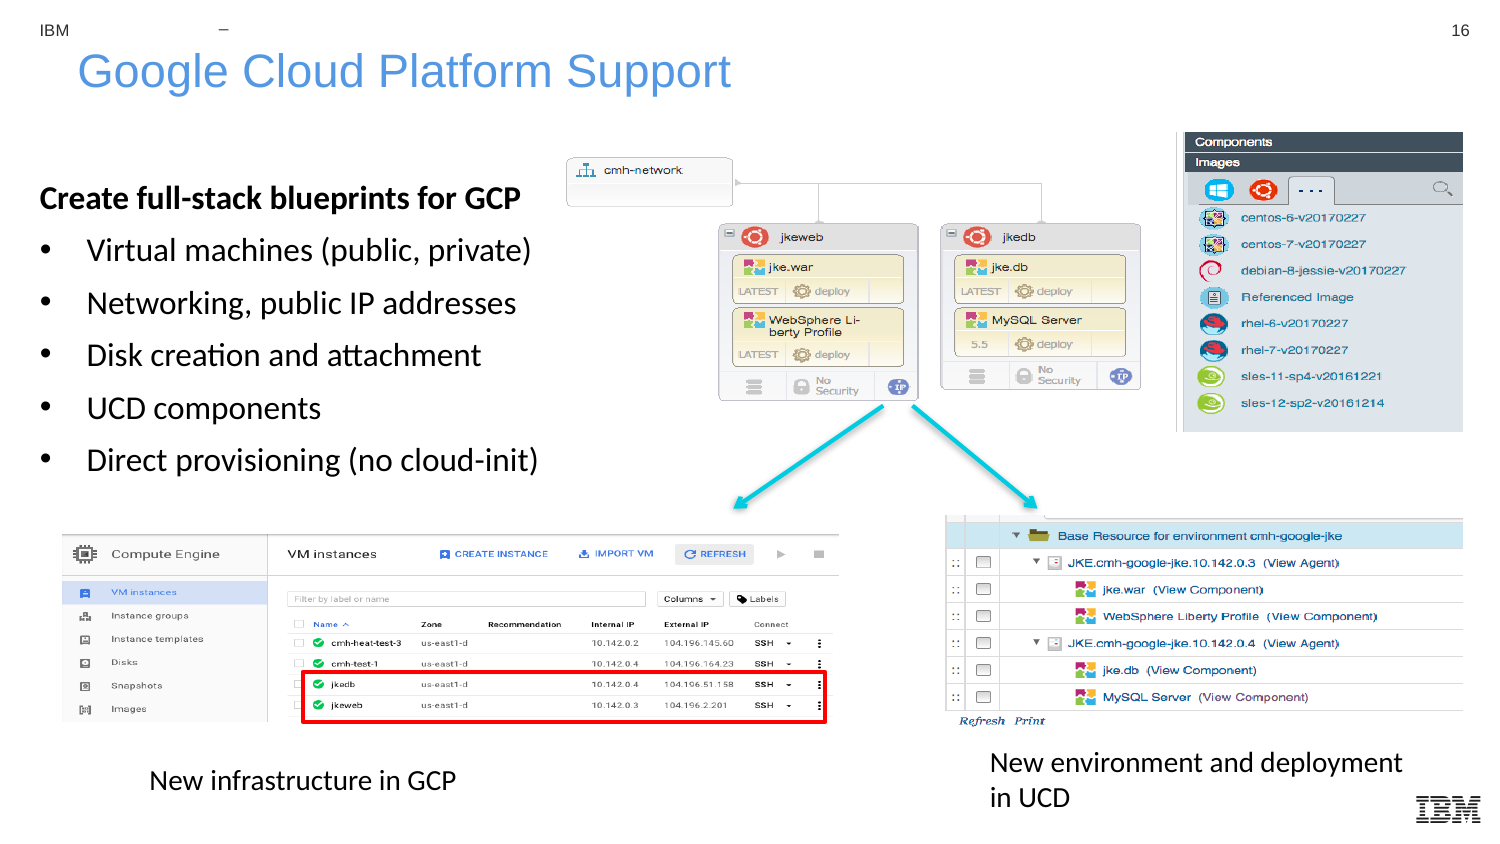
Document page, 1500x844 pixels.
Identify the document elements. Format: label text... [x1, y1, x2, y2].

text_box New infrastructure in GCP [134, 754, 592, 804]
picture [937, 515, 1463, 738]
title Google Cloud Platform Support [62, 39, 1379, 98]
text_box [733, 405, 884, 509]
text_box New environment and deployment in UCD [975, 747, 1433, 821]
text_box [912, 405, 1038, 509]
text_box Create full-stack blueprints for GCP Virtual machines (public, private) Networking, public IP addresses Disk creation and attachment UCD components Direct provisioning (no cloud-init) [24, 168, 592, 486]
picture [62, 534, 840, 723]
picture [560, 132, 1463, 432]
